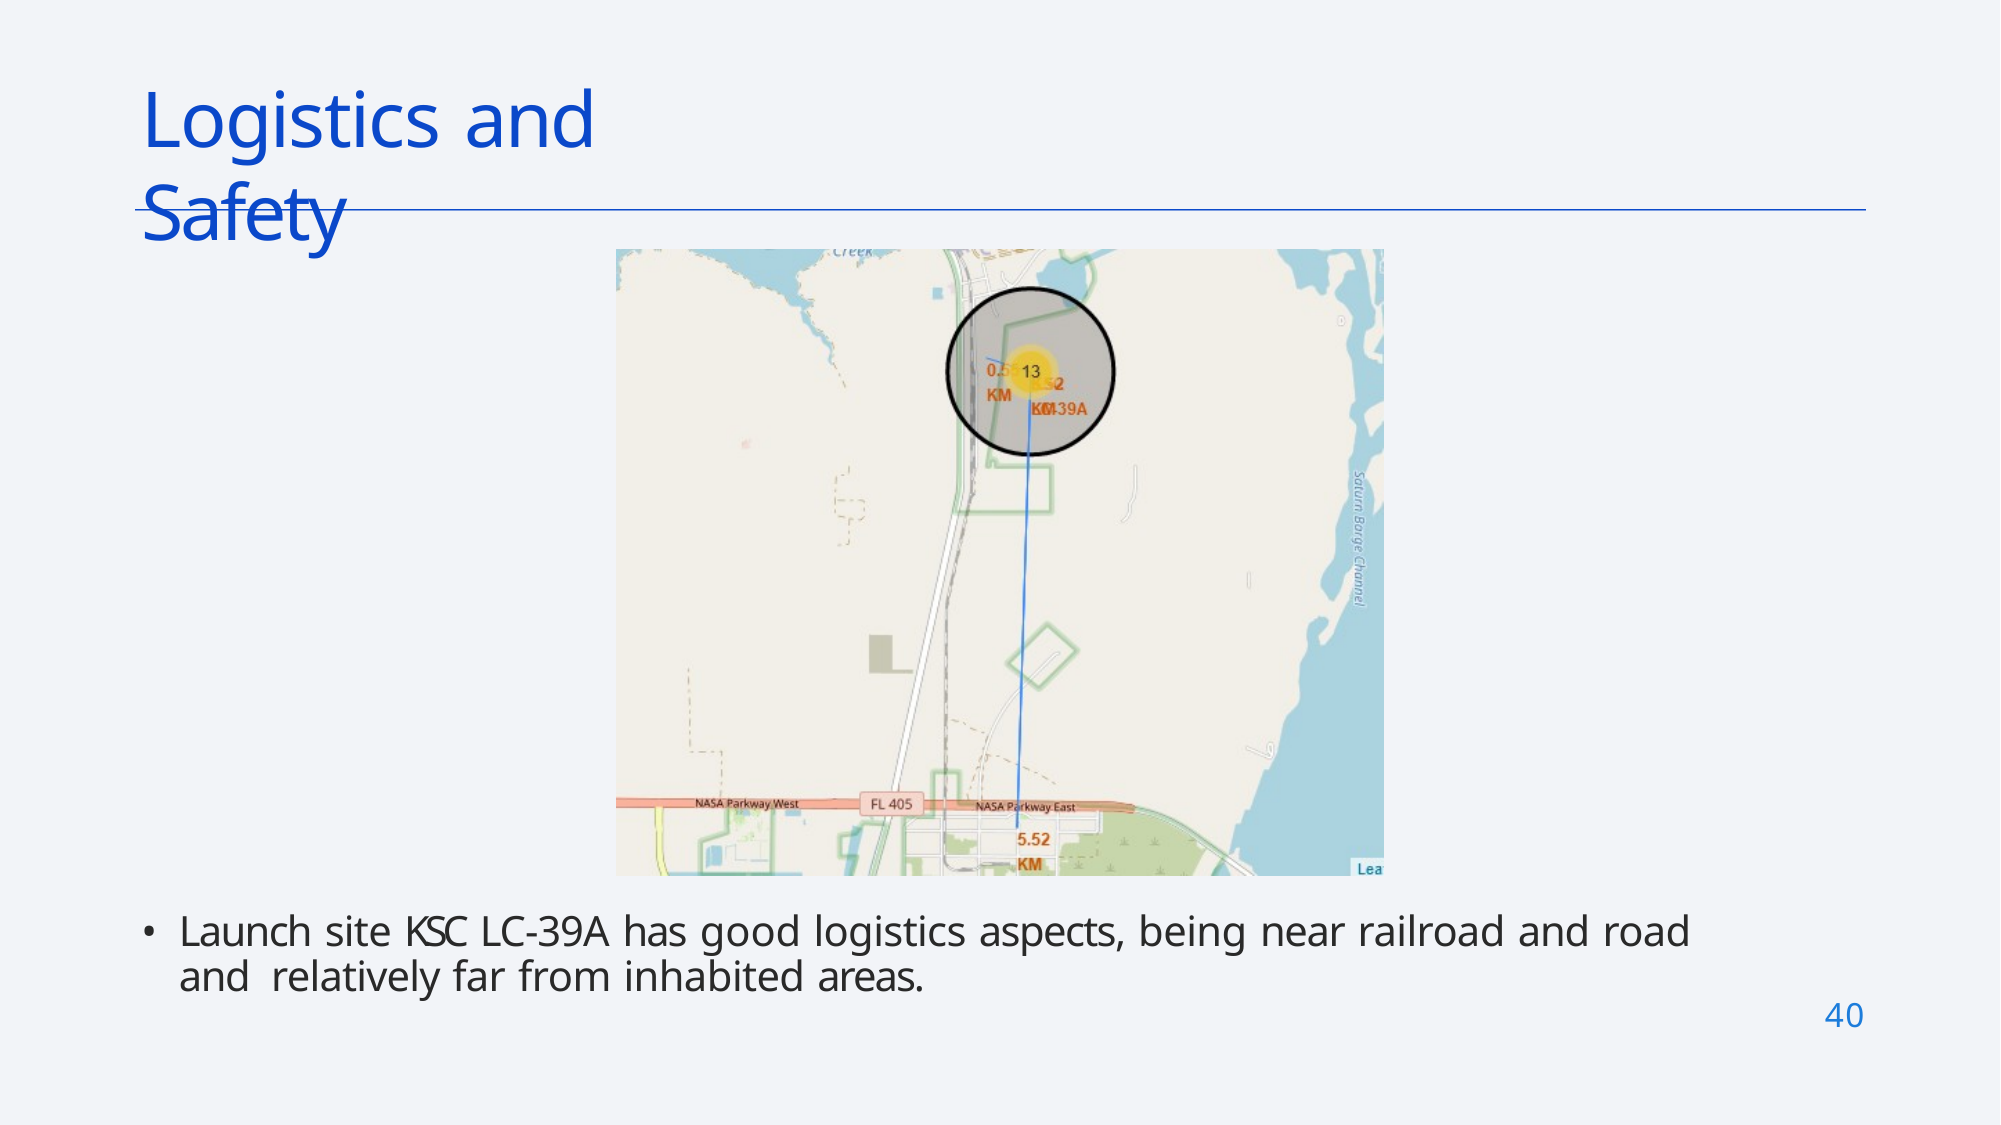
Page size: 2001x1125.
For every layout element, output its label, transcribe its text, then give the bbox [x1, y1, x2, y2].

title Logistics and Safety [139, 68, 801, 259]
picture [0, 0, 2000, 1125]
text_box Launch site KSC LC-39A has good logistics aspects, being near railroad and road and relatively far from inhabited areas. [139, 902, 1705, 1000]
slide_number 40 [1818, 1001, 1872, 1125]
